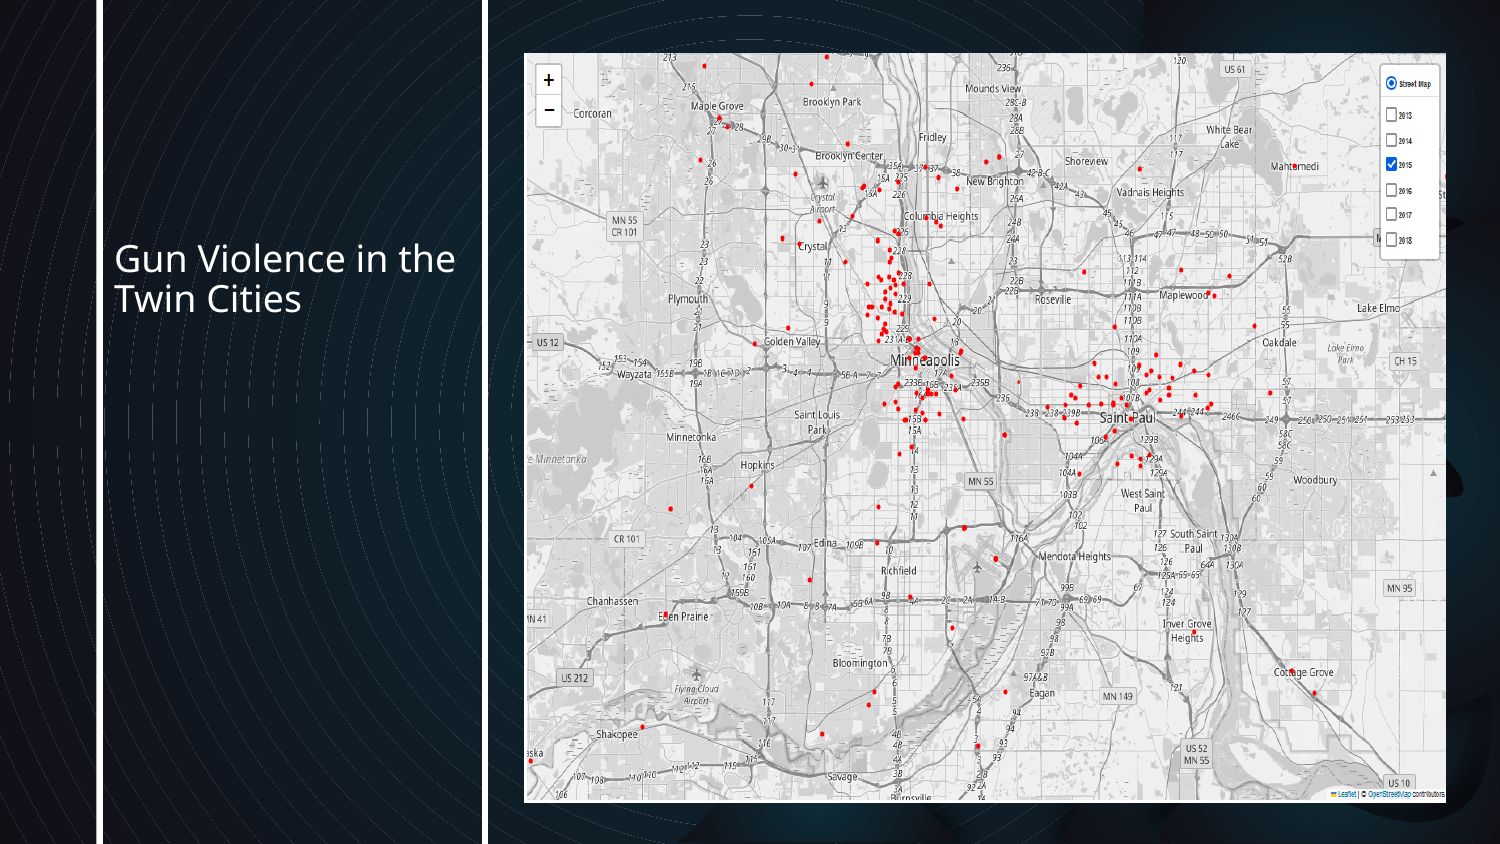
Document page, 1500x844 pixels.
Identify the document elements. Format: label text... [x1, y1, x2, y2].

title Gun Violence in the Twin Cities [102, 221, 486, 327]
picture [524, 53, 1446, 804]
